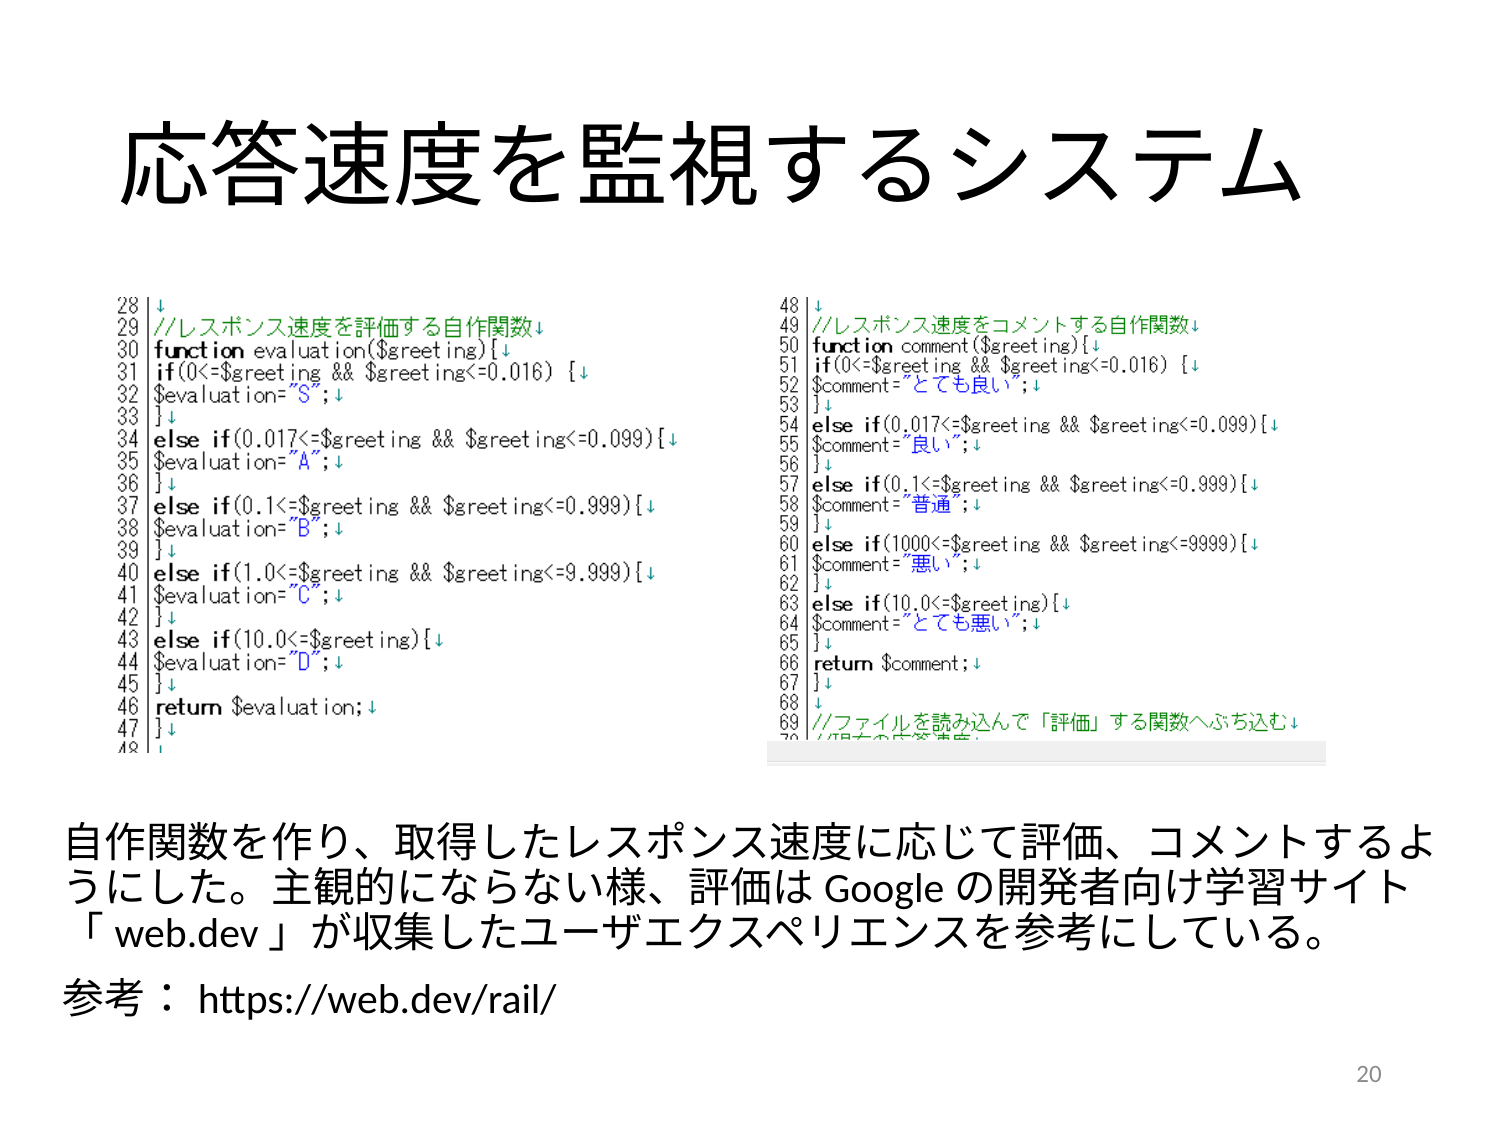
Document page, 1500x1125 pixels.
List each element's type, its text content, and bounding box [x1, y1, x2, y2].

slide_number 20 [1059, 1042, 1397, 1103]
picture [767, 297, 1326, 766]
title 応答速度を監視するシステム [103, 59, 1397, 278]
list 自作関数を作り、取得したレスポンス速度に応じて評価、コメントするようにした。主観的にならない様、評価はGoogleの開発者向け学習サイト「web.dev」が収集したユーザエクスペリエンスを参考にしている。 参考：https://web.dev/rail/ [47, 813, 1487, 1060]
picture [103, 297, 731, 753]
